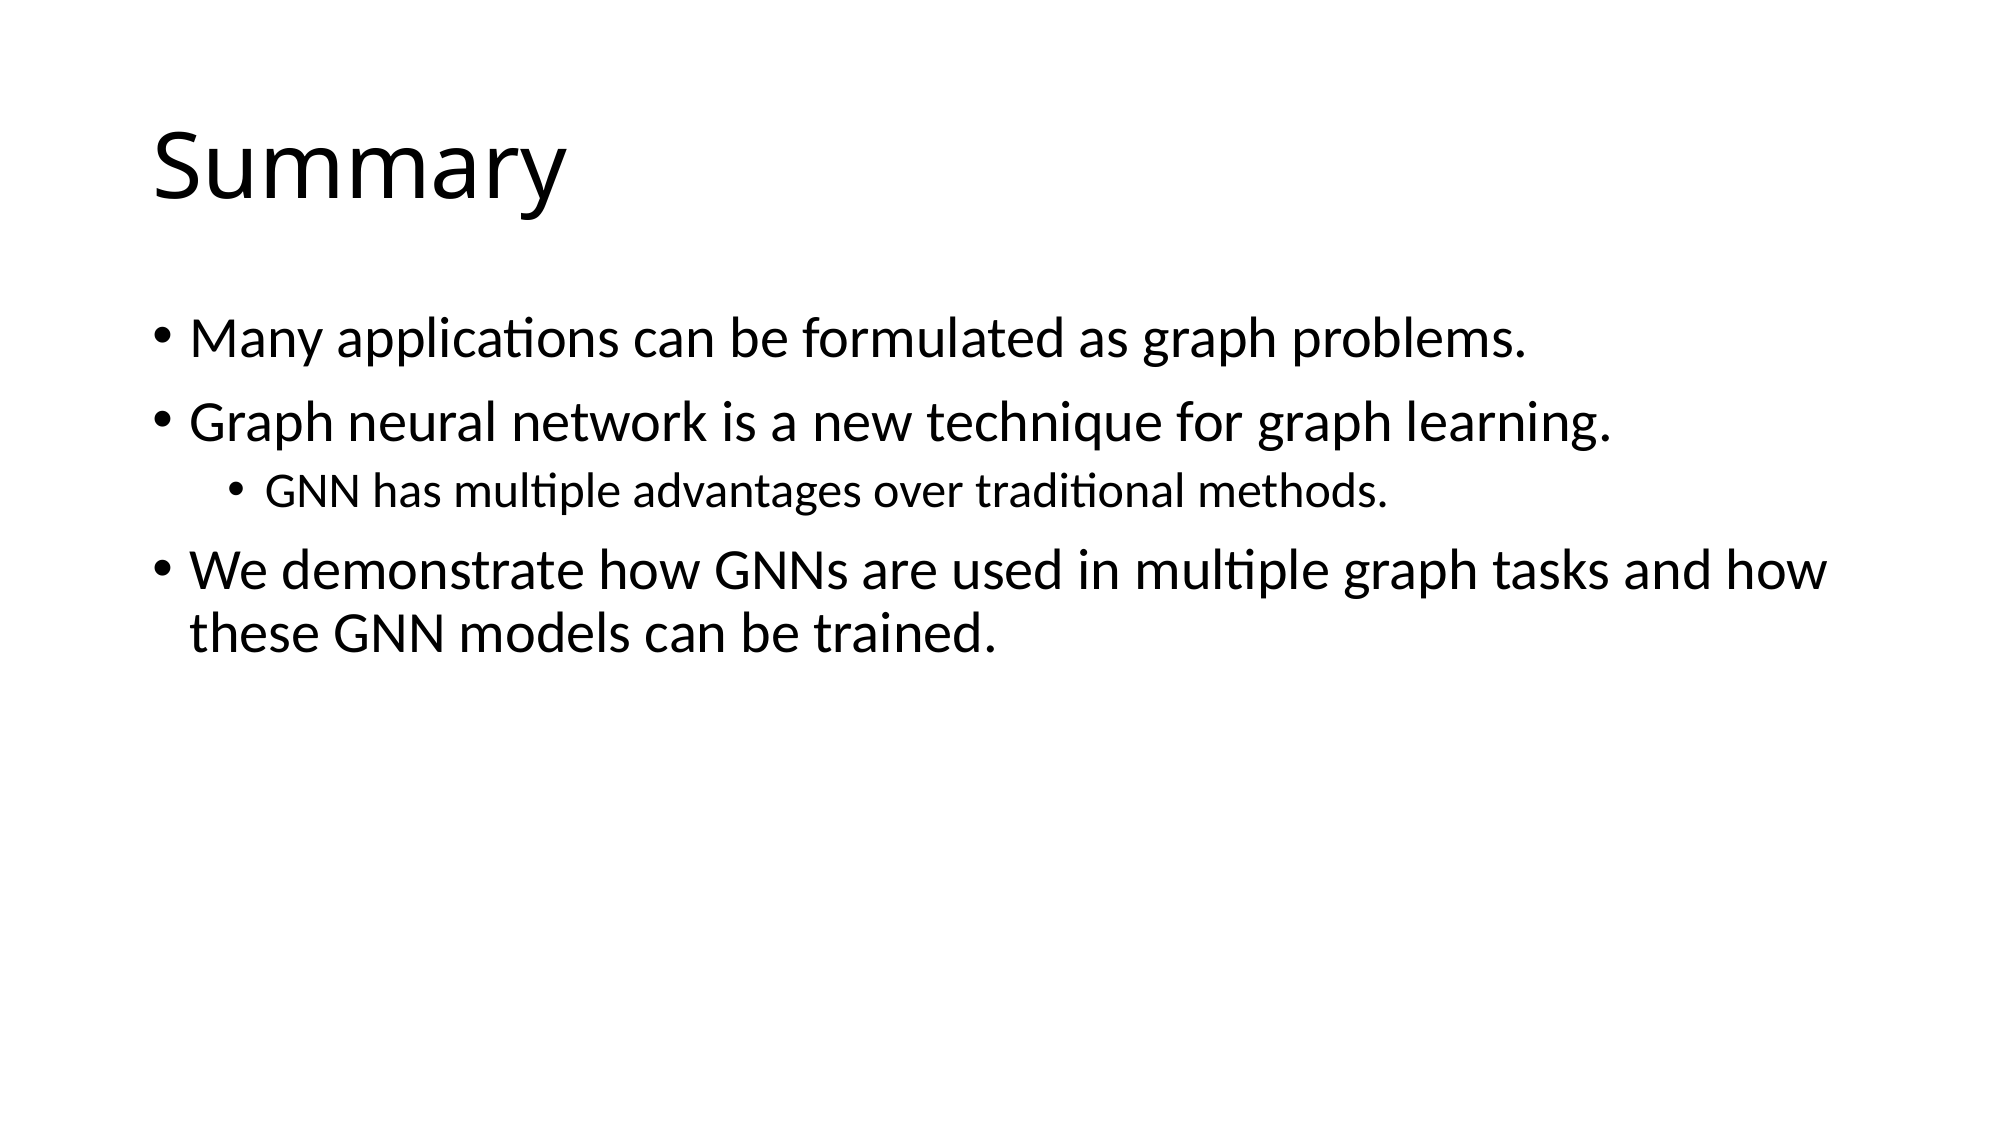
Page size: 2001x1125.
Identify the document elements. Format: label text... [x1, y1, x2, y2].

title Summary [137, 59, 1863, 278]
list Many applications can be formulated as graph problems. Graph neural network is a new technique for graph learning. GNN has multiple advantages over traditional methods. We demonstrate how GNNs are used in multiple graph tasks and how these GNN models can be trained. [137, 299, 1863, 1014]
